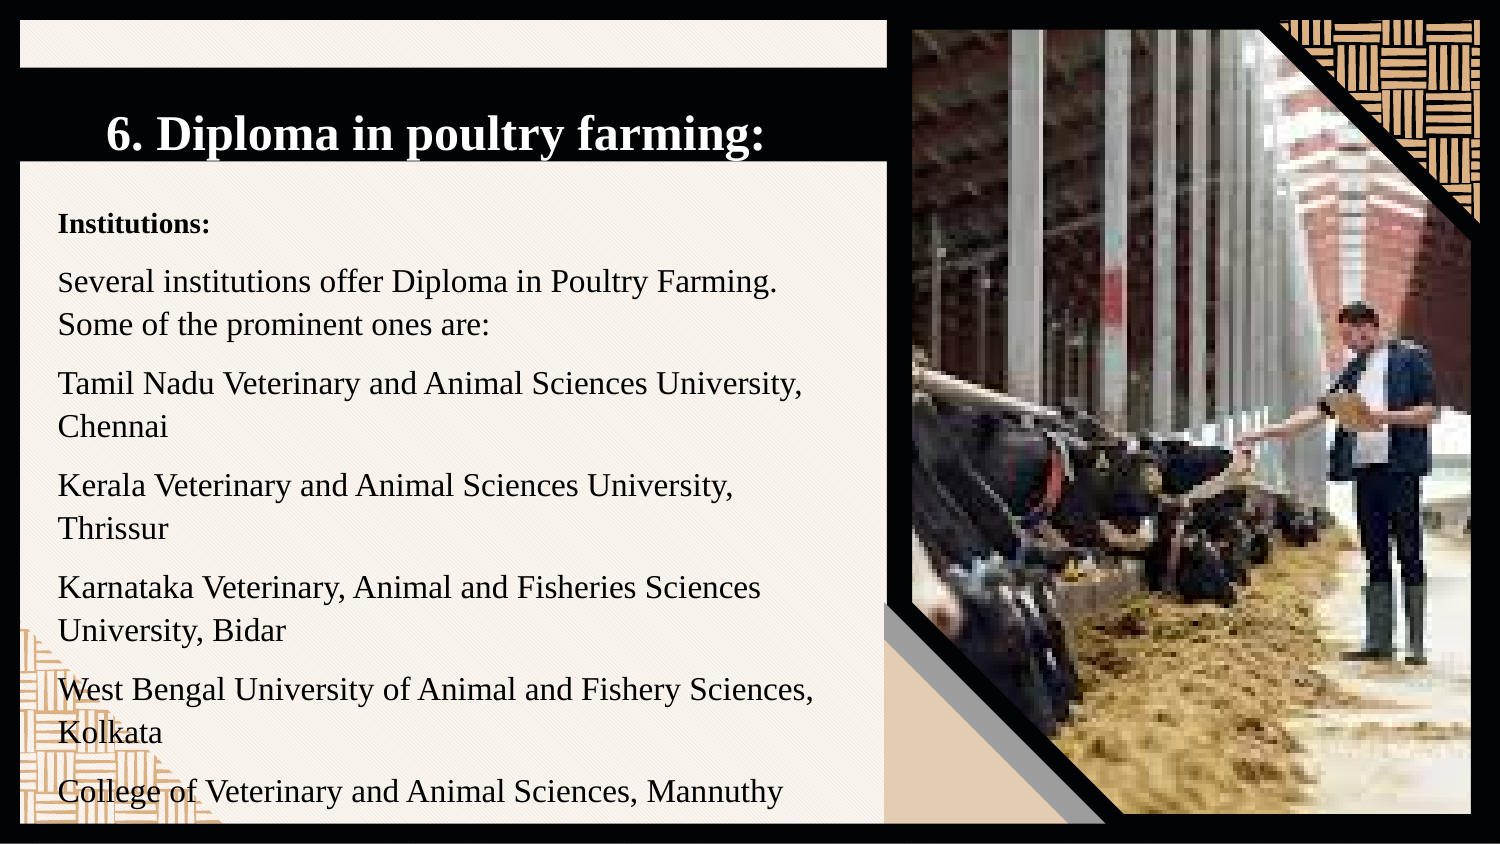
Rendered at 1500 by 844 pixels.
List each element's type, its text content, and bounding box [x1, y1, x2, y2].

title 6. Diploma in poultry farming: [91, 81, 897, 175]
picture [902, 19, 1481, 824]
text_box Institutions: Several institutions offer Diploma in Poultry Farming. Some of the prominent ones are: Tamil Nadu Veterinary and Animal Sciences University, Chennai Kerala Veterinary and Animal Sciences University, Thrissur Karnataka Veterinary, Animal and Fisheries Sciences University, Bidar West Bengal University of Animal and Fishery Sciences, Kolkata College of Veterinary and Animal Sciences, Mannuthy [42, 194, 864, 817]
